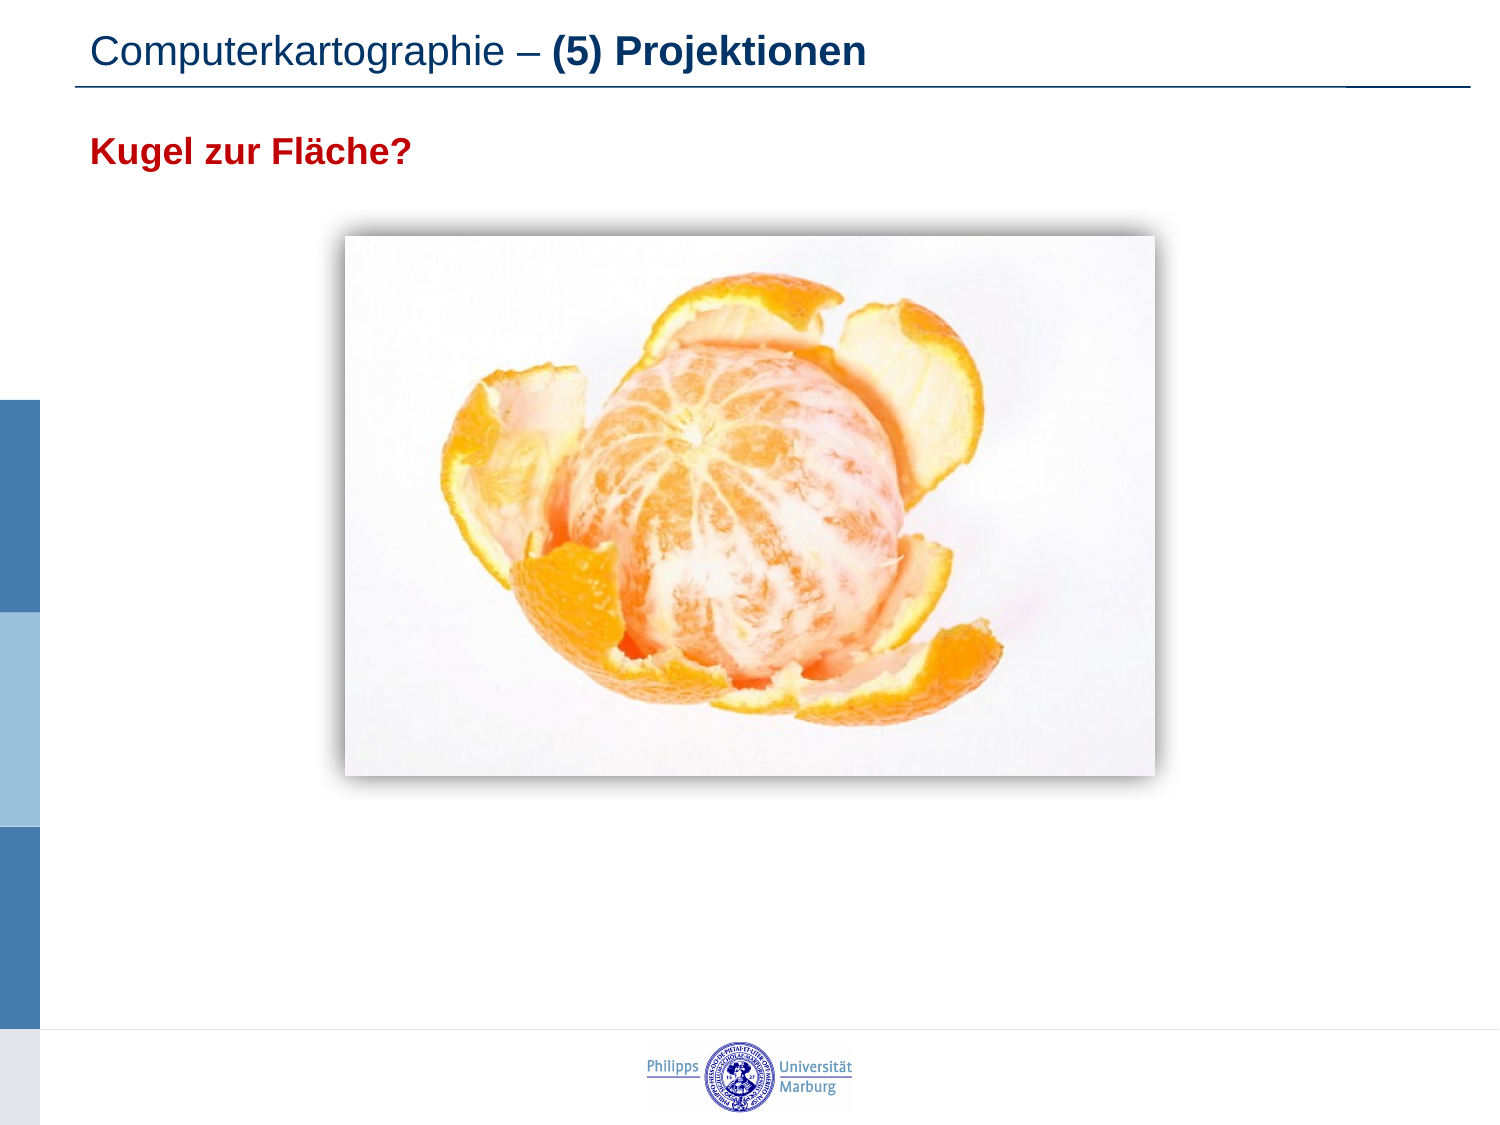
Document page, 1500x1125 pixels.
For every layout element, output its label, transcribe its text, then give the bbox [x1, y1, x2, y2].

text_box Kugel zur Fläche? [74, 119, 1471, 180]
text_box Computerkartographie – (5) Projektionen [74, 7, 1425, 90]
picture [345, 236, 1155, 776]
picture [646, 1041, 853, 1113]
